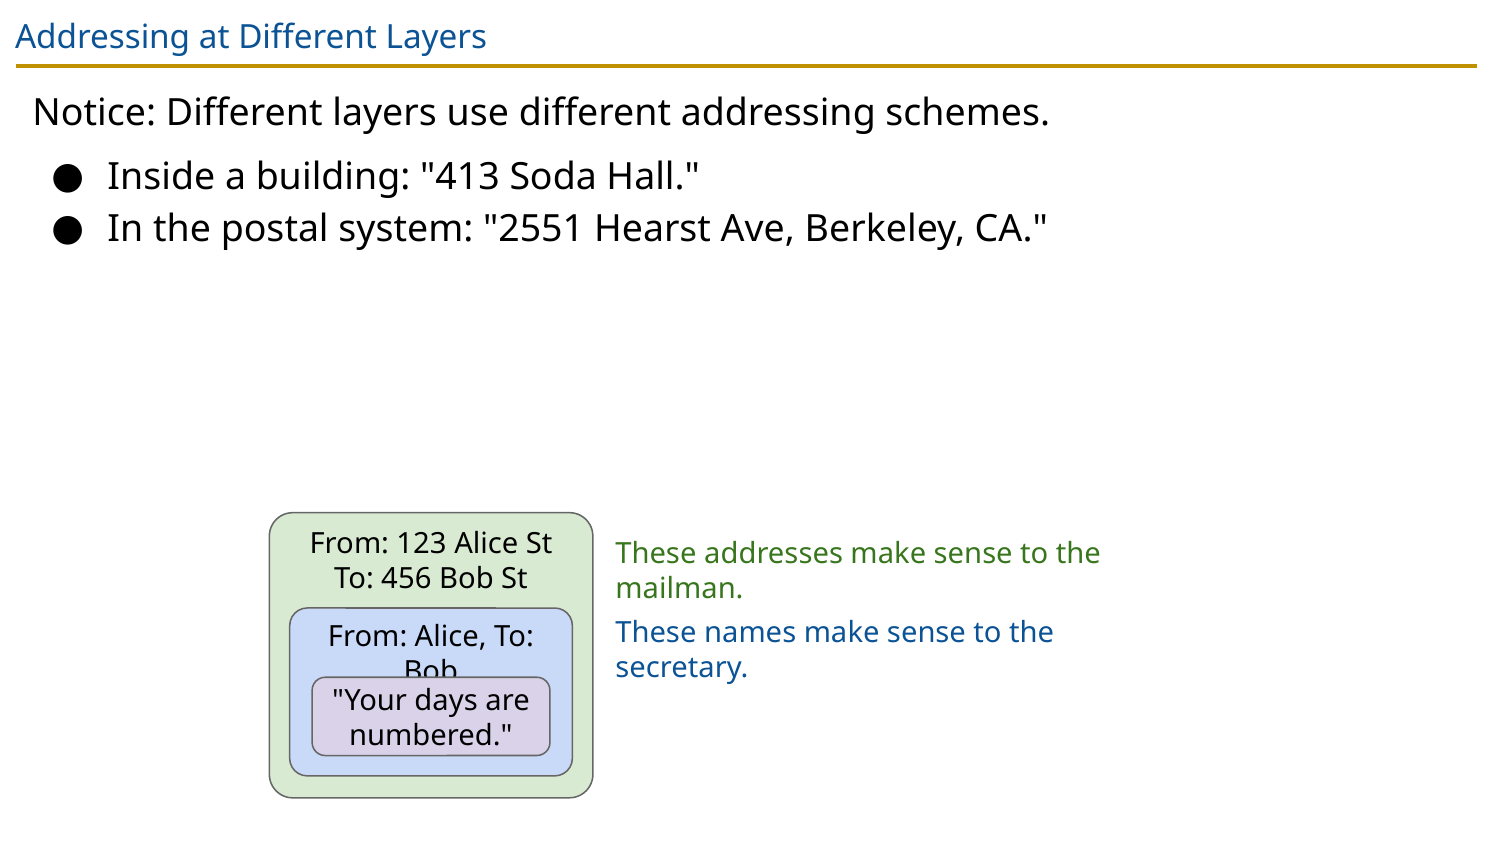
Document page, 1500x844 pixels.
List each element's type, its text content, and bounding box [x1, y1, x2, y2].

title Addressing at Different Layers [0, 0, 1500, 65]
text_box These names make sense to the secretary. [610, 608, 1184, 688]
text_box From: 123 Alice St To: 456 Bob St [269, 512, 593, 798]
text_box From: Alice, To: Bob [289, 607, 573, 776]
text_box "Your days are numbered." [312, 677, 550, 756]
list Notice: Different layers use different addressing schemes. Inside a building: "413 Soda Hall." In the postal system: "2551 Hearst Ave, Berkeley, CA." [17, 65, 1480, 402]
text_box These addresses make sense to the mailman. [610, 530, 1231, 610]
